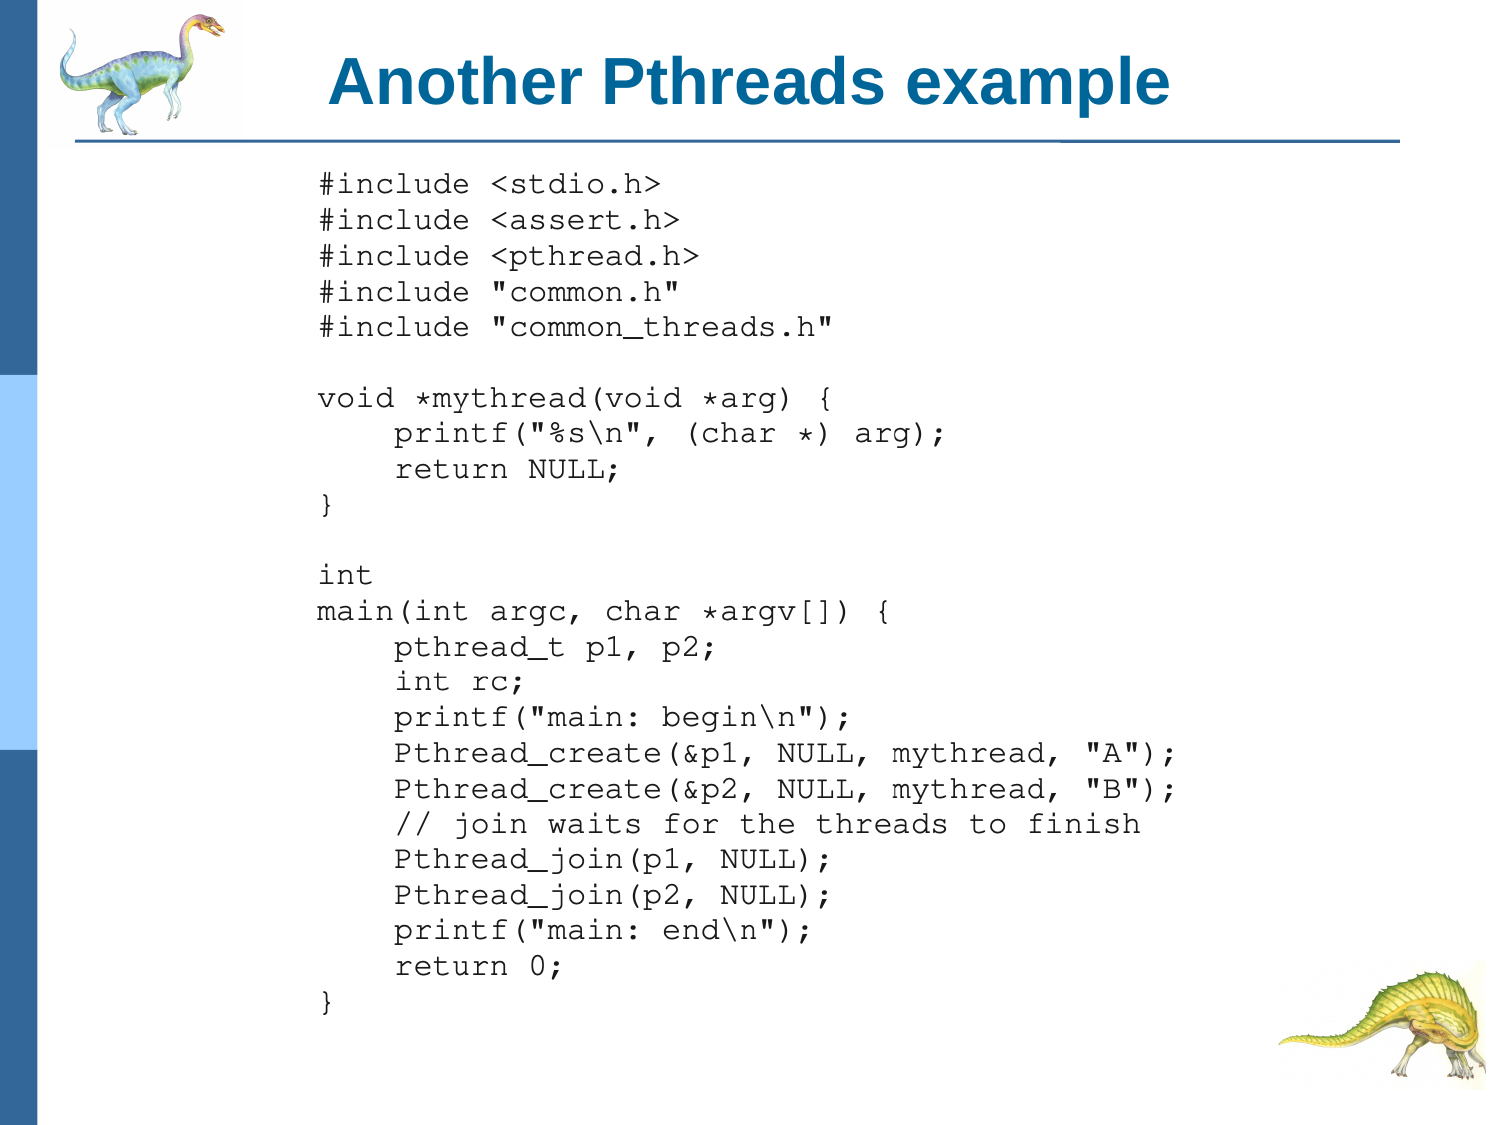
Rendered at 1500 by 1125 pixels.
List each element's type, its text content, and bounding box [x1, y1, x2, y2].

picture [46, 0, 243, 149]
title Another Pthreads example [75, 31, 1425, 126]
picture [1275, 959, 1486, 1090]
picture [315, 166, 1185, 1017]
